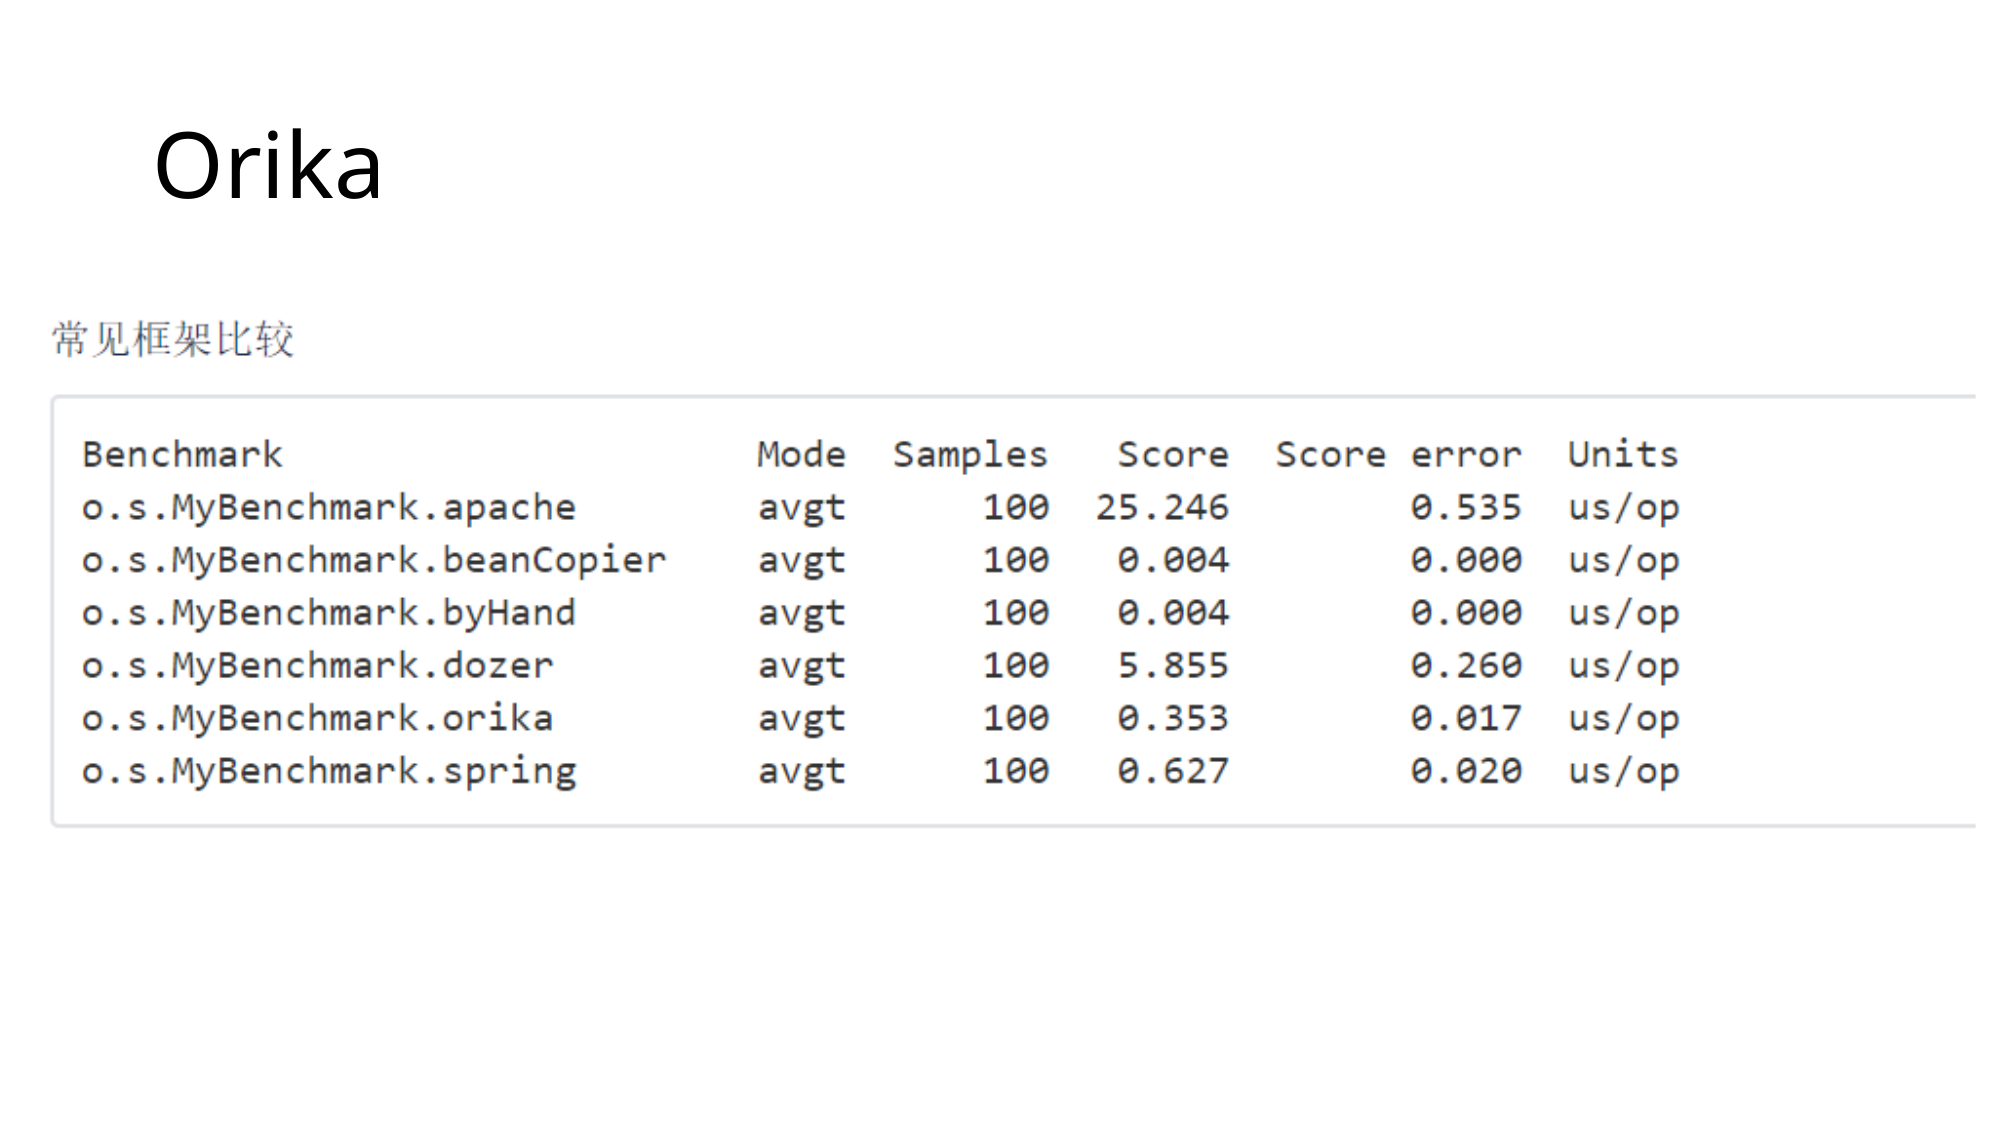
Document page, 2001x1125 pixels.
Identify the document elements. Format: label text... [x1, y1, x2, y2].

title Orika [137, 59, 1863, 229]
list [0, 229, 1976, 950]
